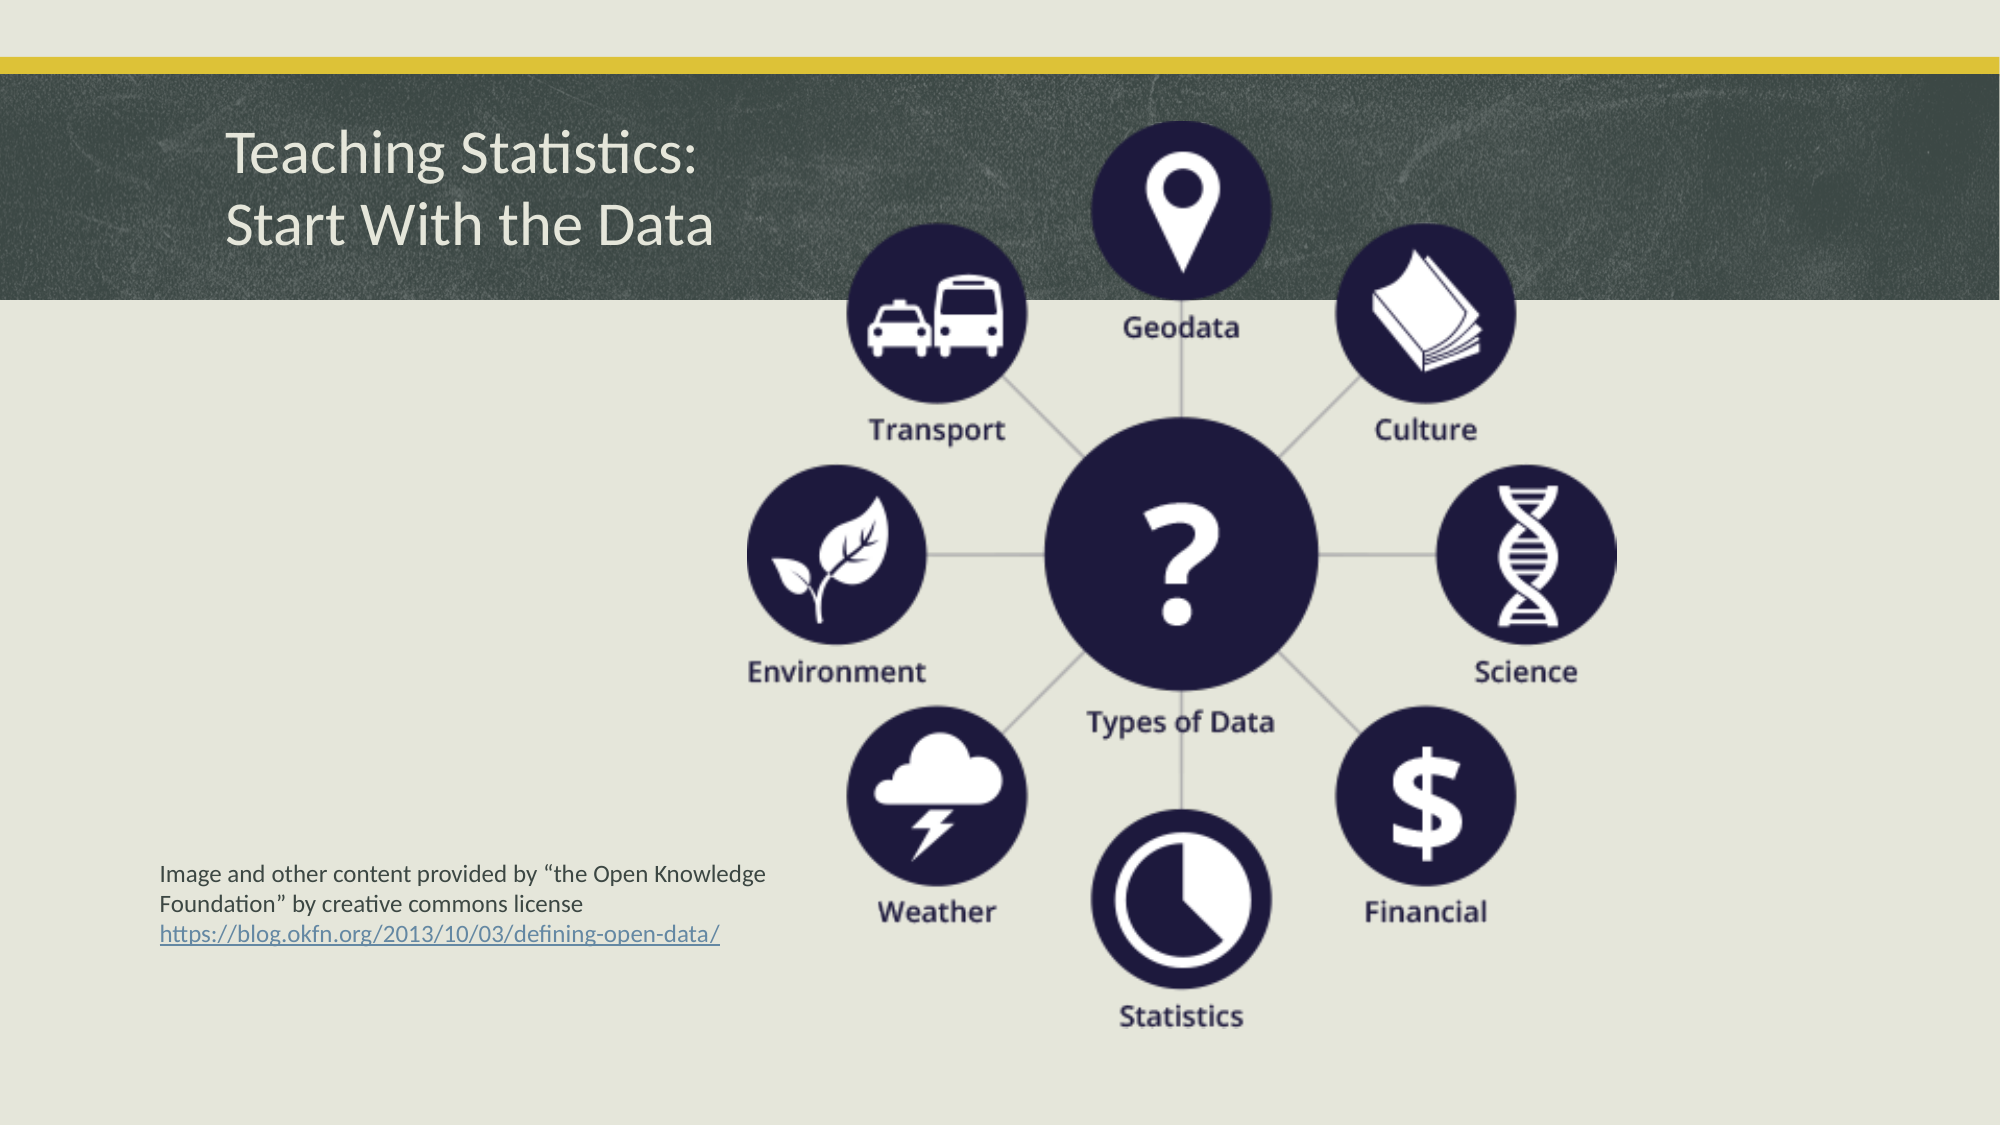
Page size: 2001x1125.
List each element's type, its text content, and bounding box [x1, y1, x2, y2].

picture [747, 121, 1617, 1029]
picture [0, 74, 2000, 300]
title Teaching Statistics: Start With the Data [210, 76, 1790, 300]
text_box Image and other content provided by “the Open Knowledge Foundation” by creative commons license https://blog.okfn.org/2013/10/03/defining-open-data/ [144, 850, 747, 955]
